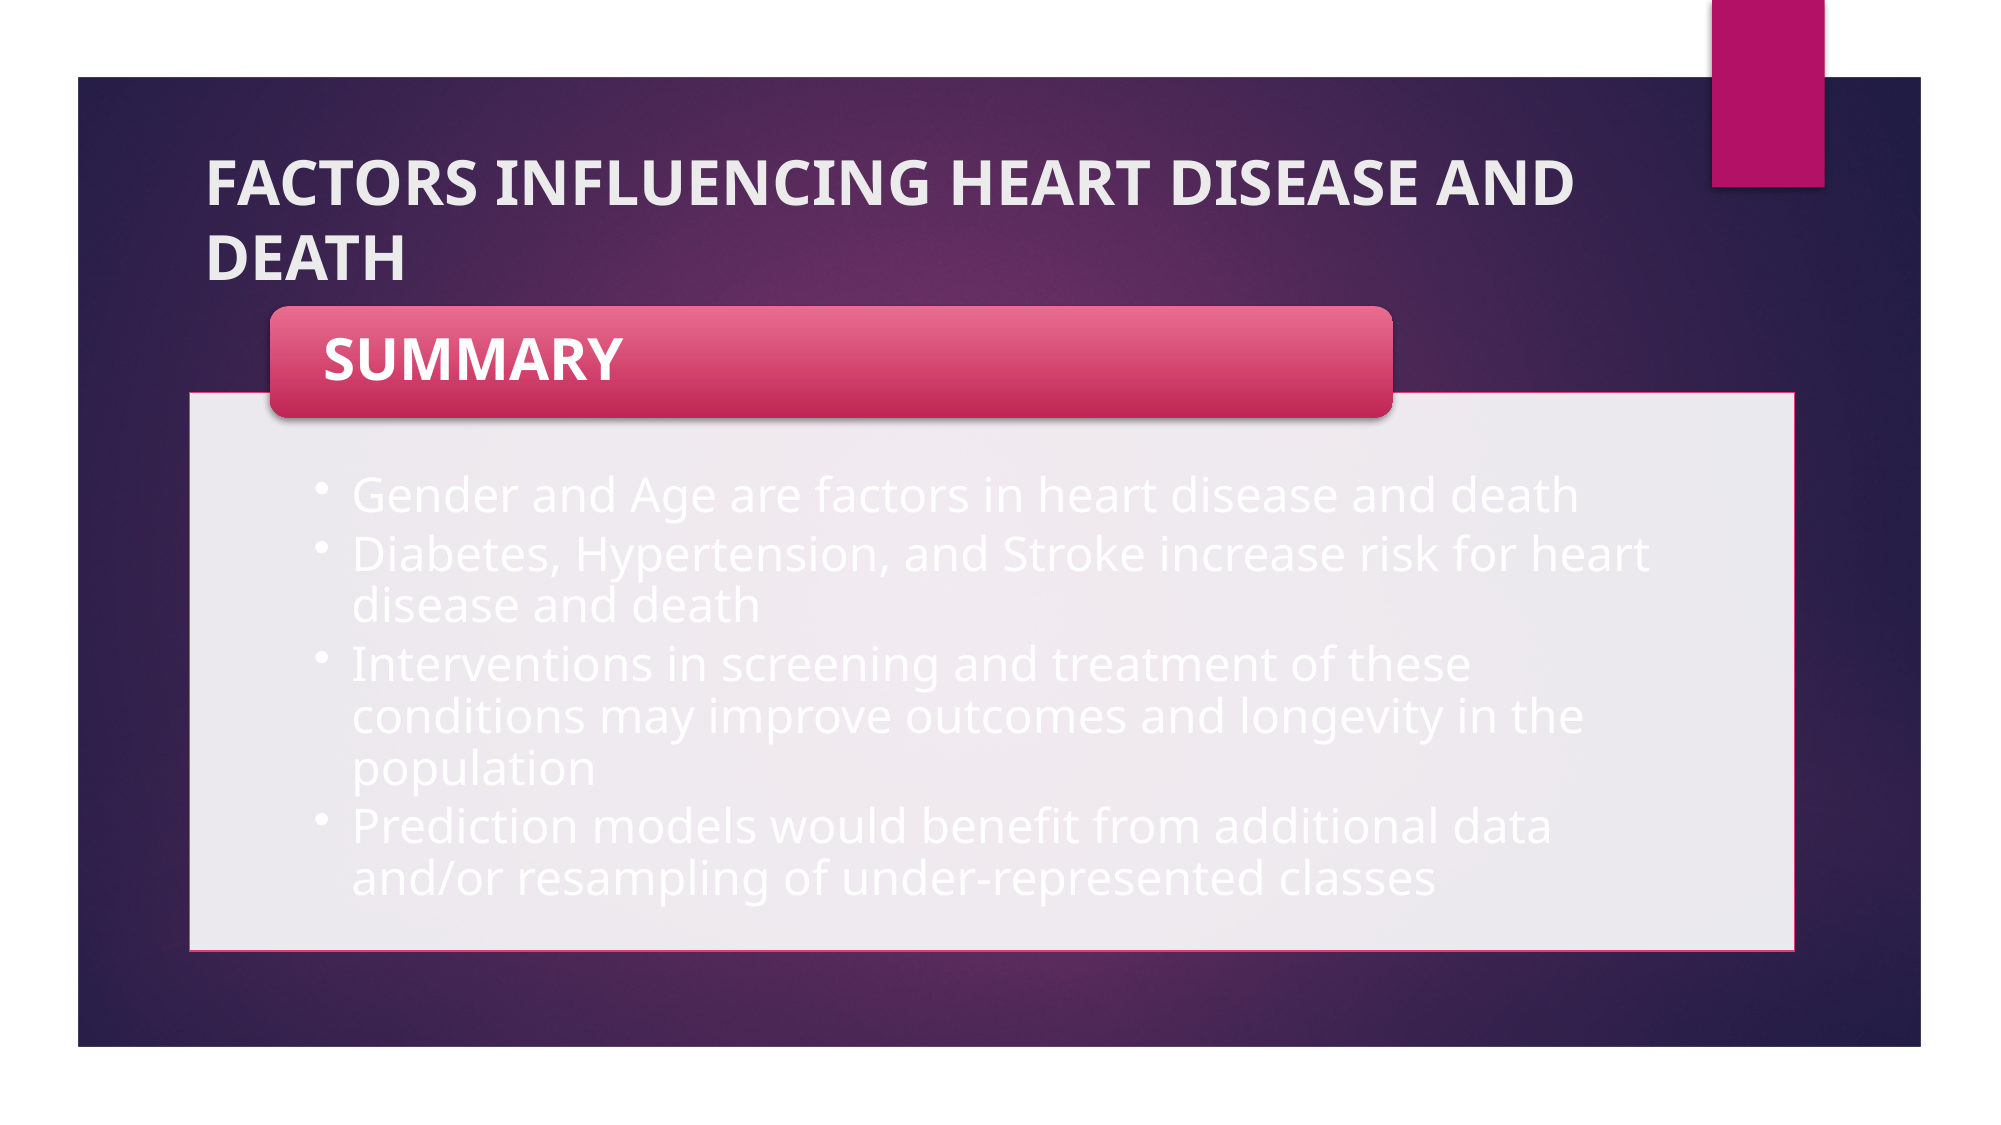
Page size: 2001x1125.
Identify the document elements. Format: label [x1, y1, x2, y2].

list [189, 275, 1795, 952]
text_box [0, 0, 2000, 1125]
